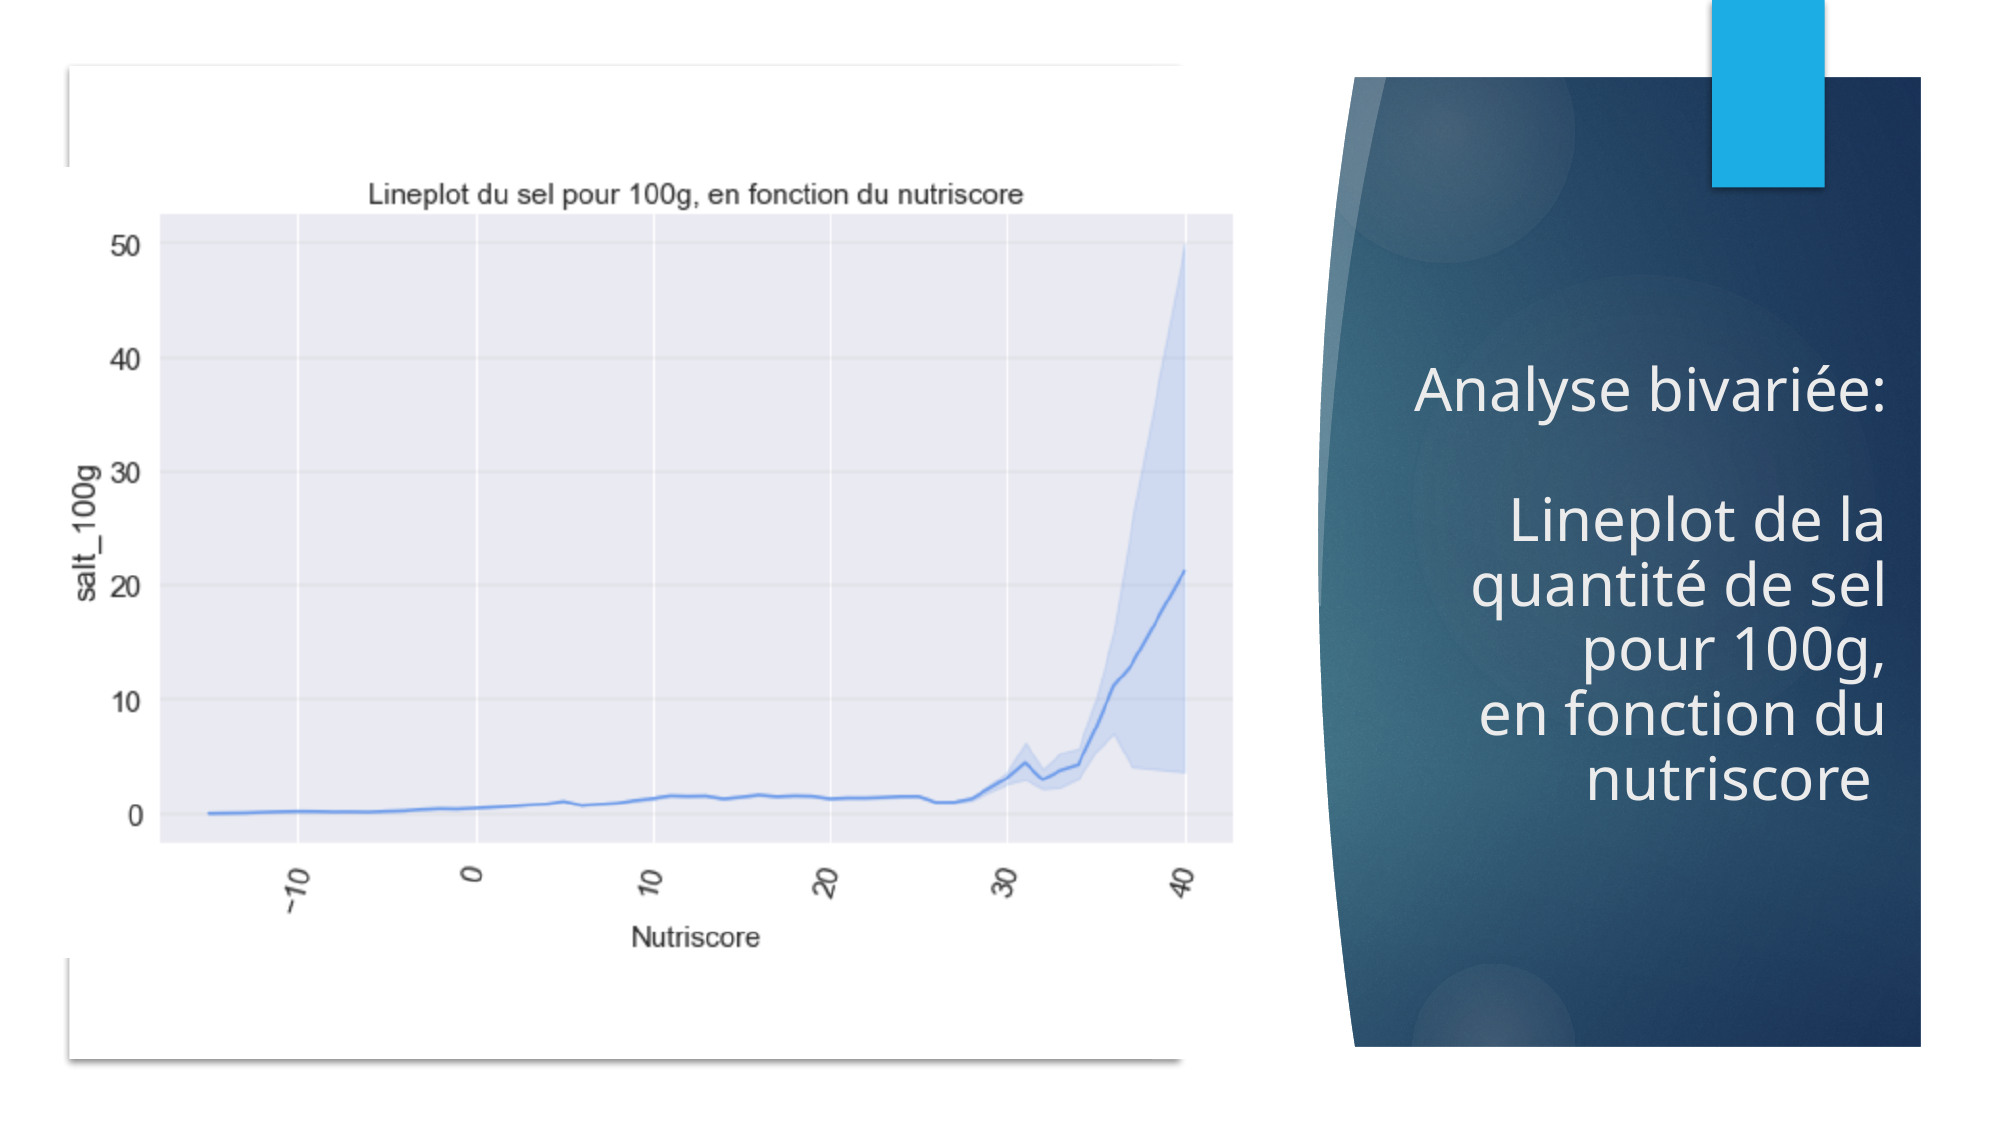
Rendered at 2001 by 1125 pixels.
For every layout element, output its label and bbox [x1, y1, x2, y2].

text_box [69, 64, 1367, 1060]
list [55, 166, 1257, 959]
text_box [0, 0, 2000, 1125]
